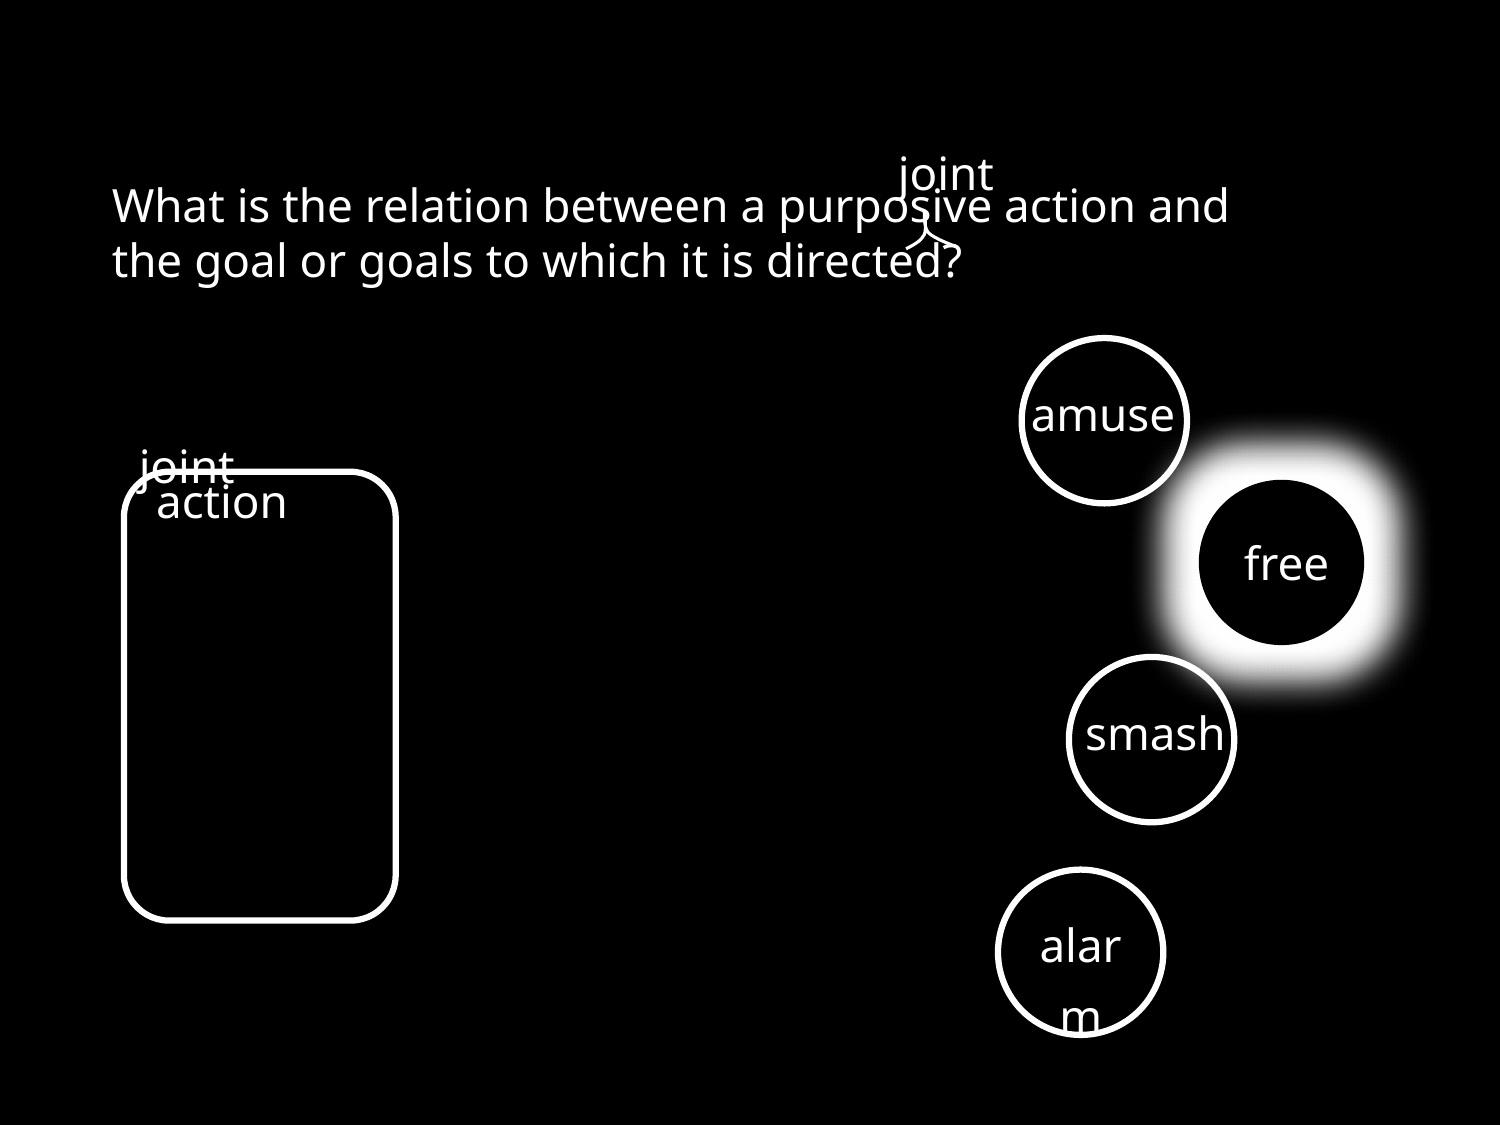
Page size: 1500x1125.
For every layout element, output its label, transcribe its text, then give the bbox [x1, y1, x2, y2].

text_box [123, 471, 396, 921]
text_box alarm [997, 869, 1164, 1035]
text_box [1026, 448, 1183, 504]
text_box smash [1070, 697, 1241, 768]
text_box action [125, 445, 321, 551]
text_box [1080, 656, 1223, 697]
text_box [1073, 768, 1230, 823]
text_box [1198, 479, 1365, 646]
text_box joint [883, 137, 1009, 169]
text_box amuse [1016, 378, 1191, 448]
text_box free [1229, 527, 1344, 597]
text_box joint [88, 397, 285, 516]
text_box What is the relation between a purposive action and the goal or goals to which it is directed? [97, 169, 1294, 295]
text_box [1033, 338, 1176, 378]
